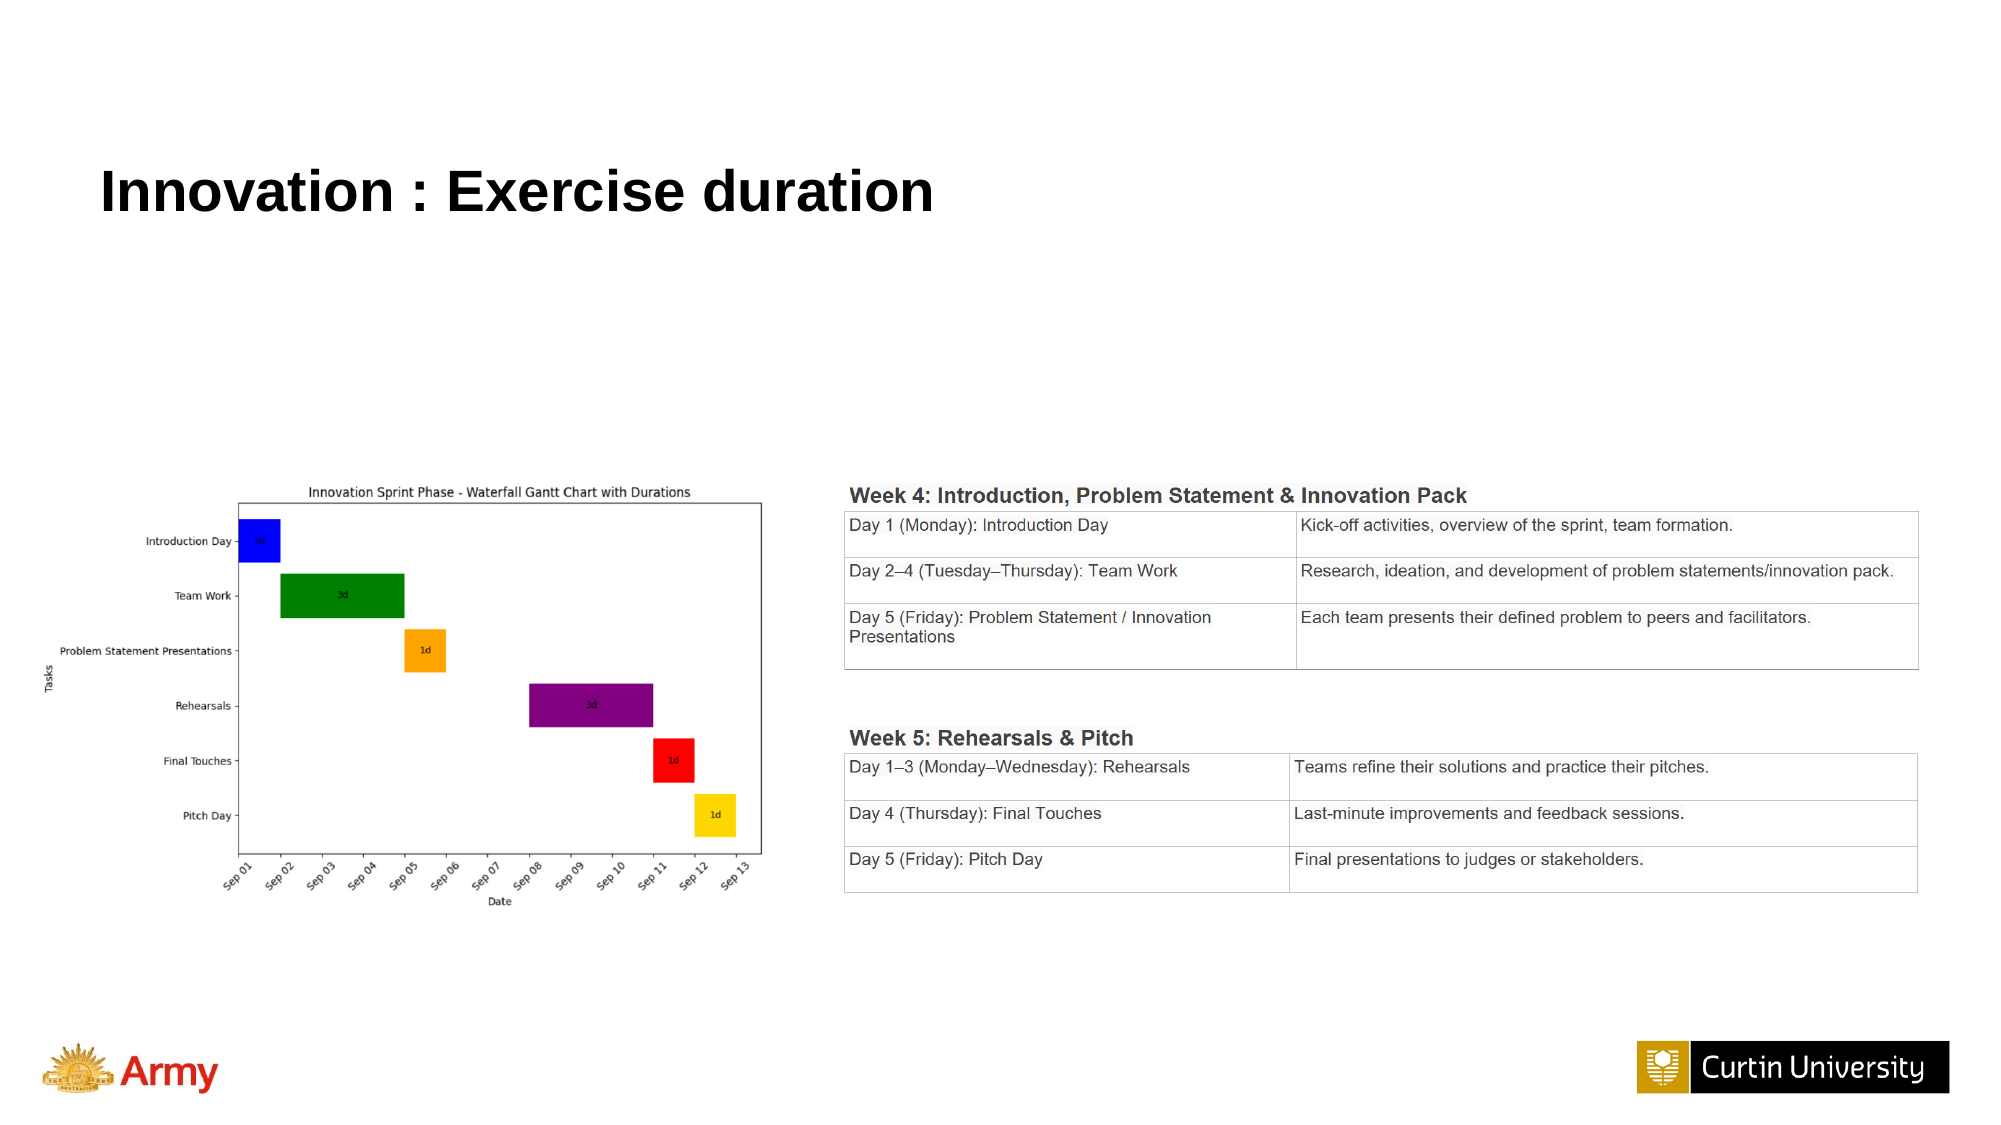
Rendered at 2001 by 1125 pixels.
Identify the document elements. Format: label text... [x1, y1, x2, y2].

picture [44, 479, 763, 912]
picture [1635, 1039, 1951, 1095]
picture [6, 1023, 259, 1118]
picture [833, 479, 1927, 897]
title Innovation : Exercise duration [85, 134, 1872, 251]
